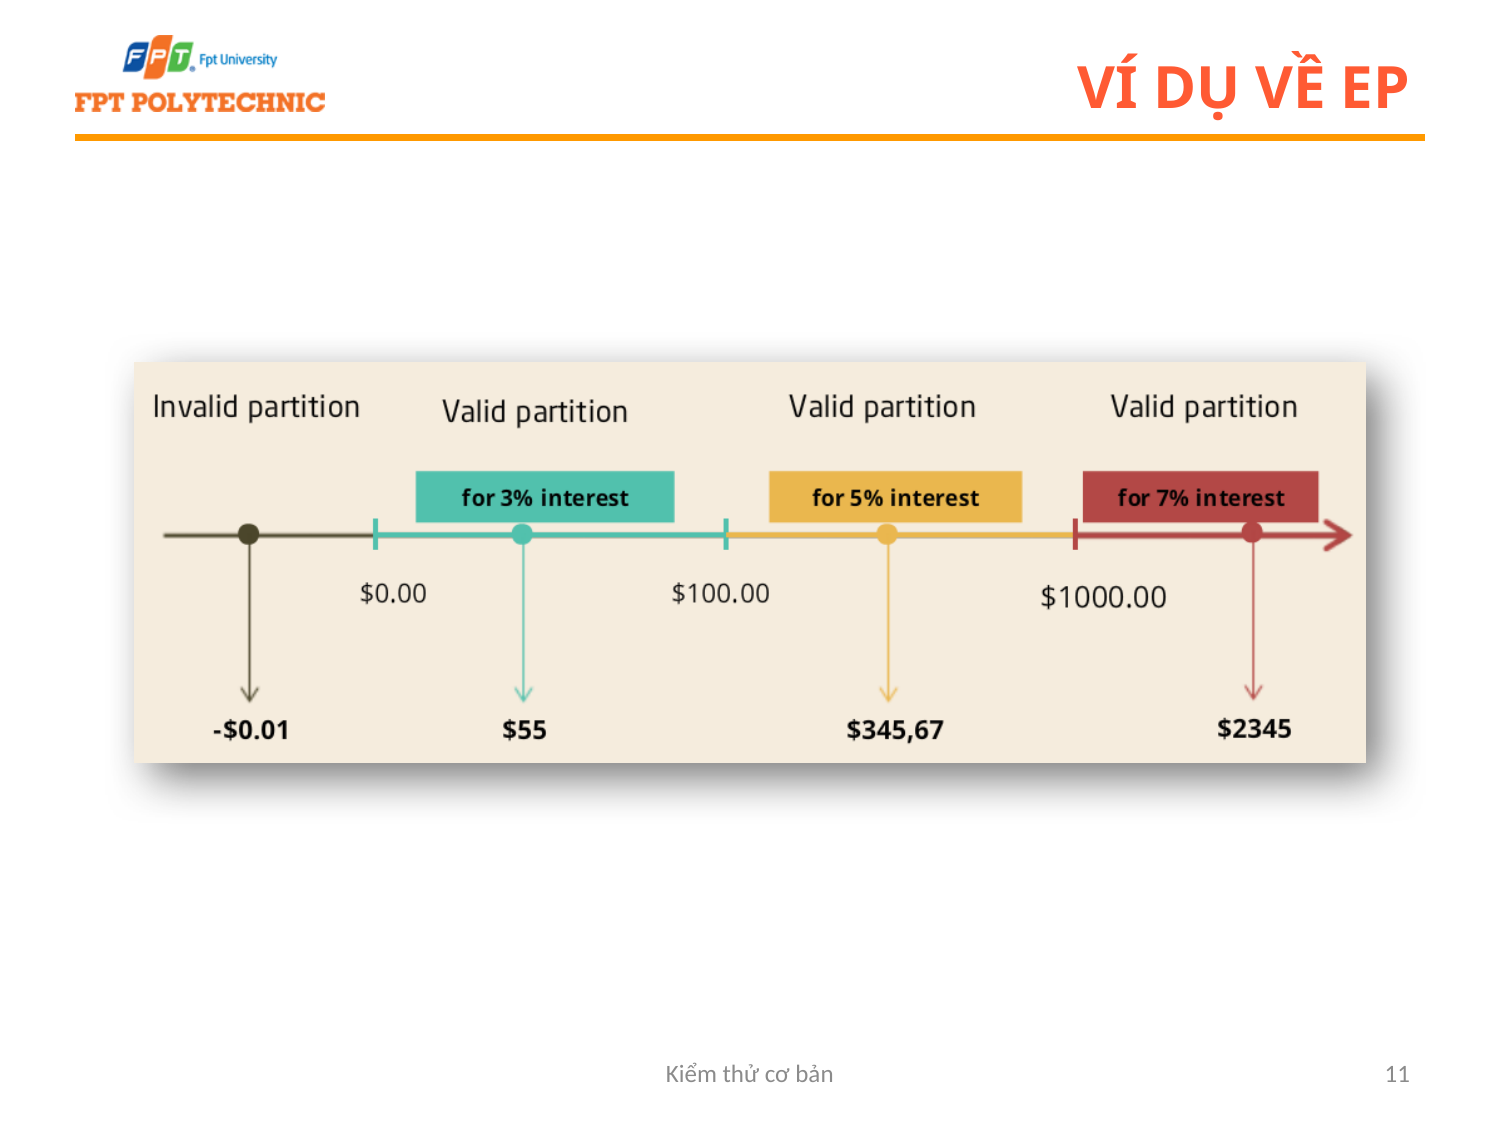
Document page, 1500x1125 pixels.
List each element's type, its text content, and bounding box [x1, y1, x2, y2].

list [134, 362, 1366, 763]
slide_number 11 [1074, 1042, 1425, 1103]
picture [75, 35, 325, 112]
footer Kiểm thử cơ bản [512, 1042, 988, 1103]
title Ví dụ về EP [337, 45, 1425, 125]
